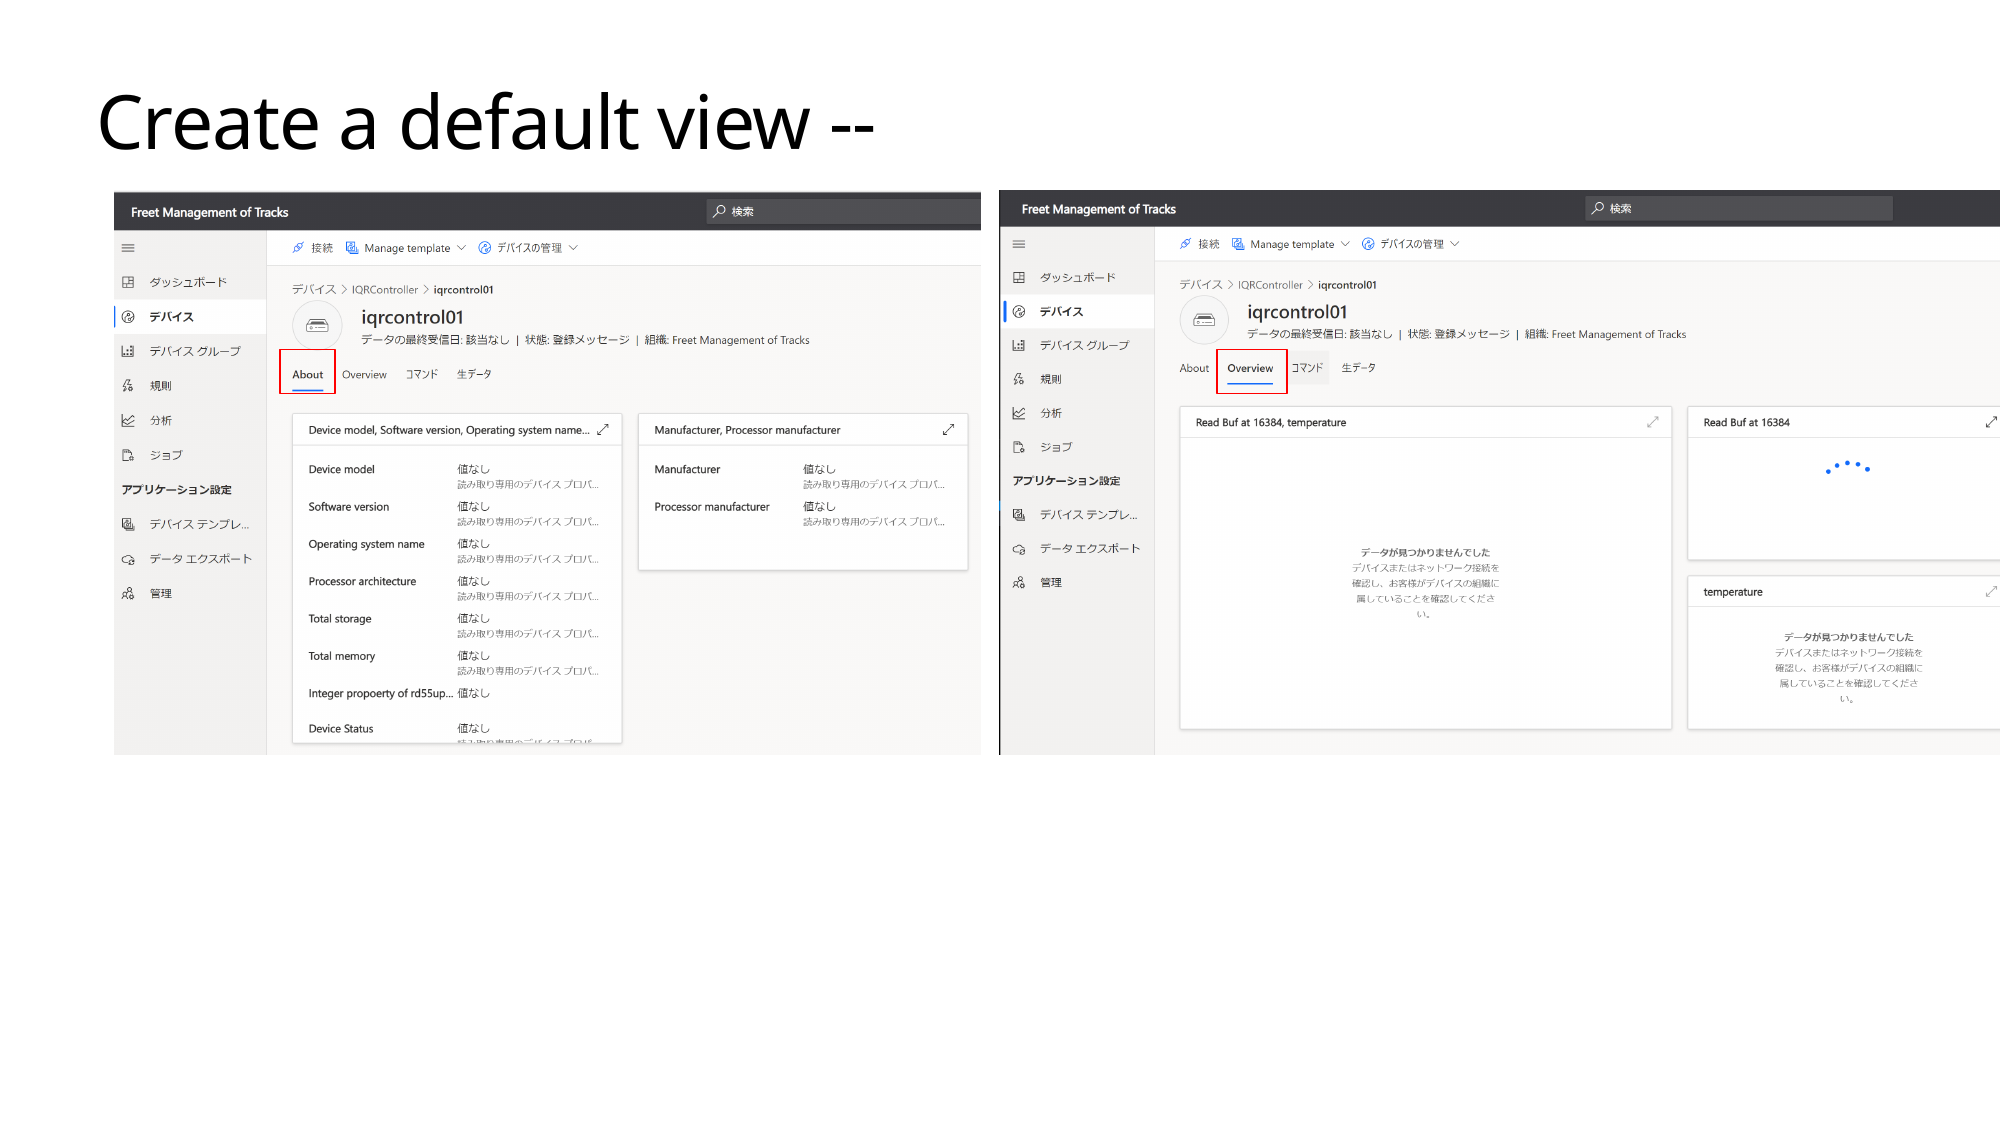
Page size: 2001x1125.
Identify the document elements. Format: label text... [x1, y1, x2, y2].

title Create a default view -- [96, 75, 1904, 166]
picture [114, 190, 981, 756]
picture [999, 190, 2000, 756]
